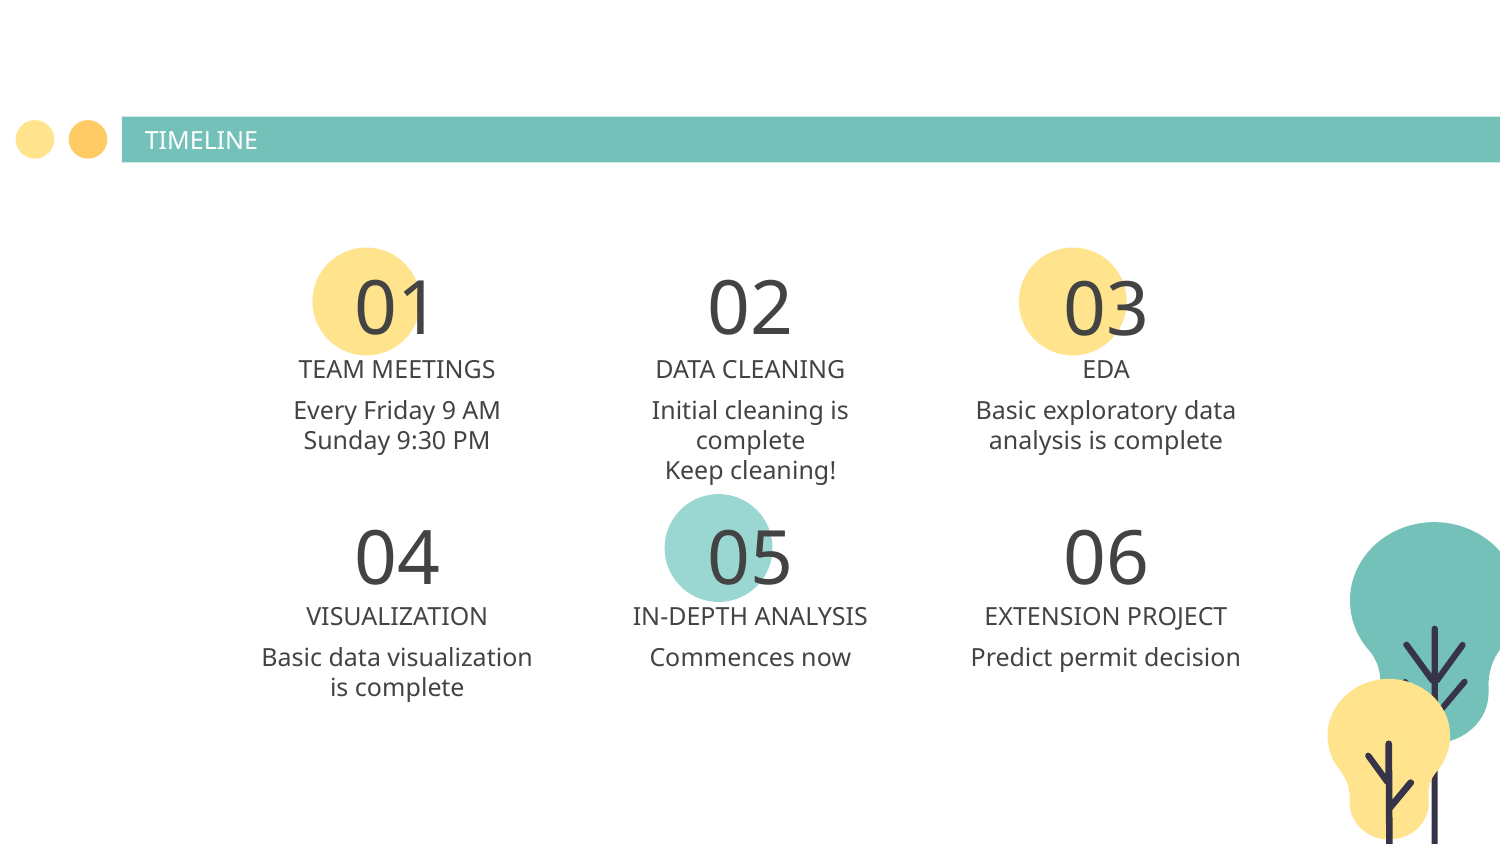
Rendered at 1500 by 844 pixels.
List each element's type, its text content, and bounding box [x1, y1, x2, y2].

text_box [1325, 678, 1451, 844]
title EDA [942, 304, 1297, 399]
title 04 [253, 507, 542, 602]
subtitle Basic data visualization is complete [241, 626, 554, 728]
text_box [337, 247, 396, 256]
text_box [683, 494, 754, 507]
title 05 [606, 507, 895, 551]
title EXTENSION PROJECT [942, 551, 1297, 646]
title 03 [962, 258, 1250, 304]
title 06 [962, 507, 1250, 551]
subtitle Basic exploratory data analysis is complete [949, 379, 1263, 481]
title TIMELINE [129, 118, 952, 170]
subtitle Predict permit decision [949, 646, 1263, 728]
text_box [1040, 247, 1105, 258]
title DATA CLEANING [560, 304, 942, 399]
title 01 [253, 256, 542, 304]
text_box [1349, 521, 1500, 844]
subtitle Commences now [594, 646, 907, 728]
subtitle Initial cleaning is complete Keep cleaning! [594, 379, 907, 481]
title TEAM MEETINGS [201, 304, 560, 399]
subtitle Every Friday 9 AM Sunday 9:30 PM [241, 379, 554, 481]
title VISUALIZATION [206, 551, 560, 646]
title IN-DEPTH ANALYSIS [560, 551, 942, 646]
title 02 [606, 256, 895, 304]
